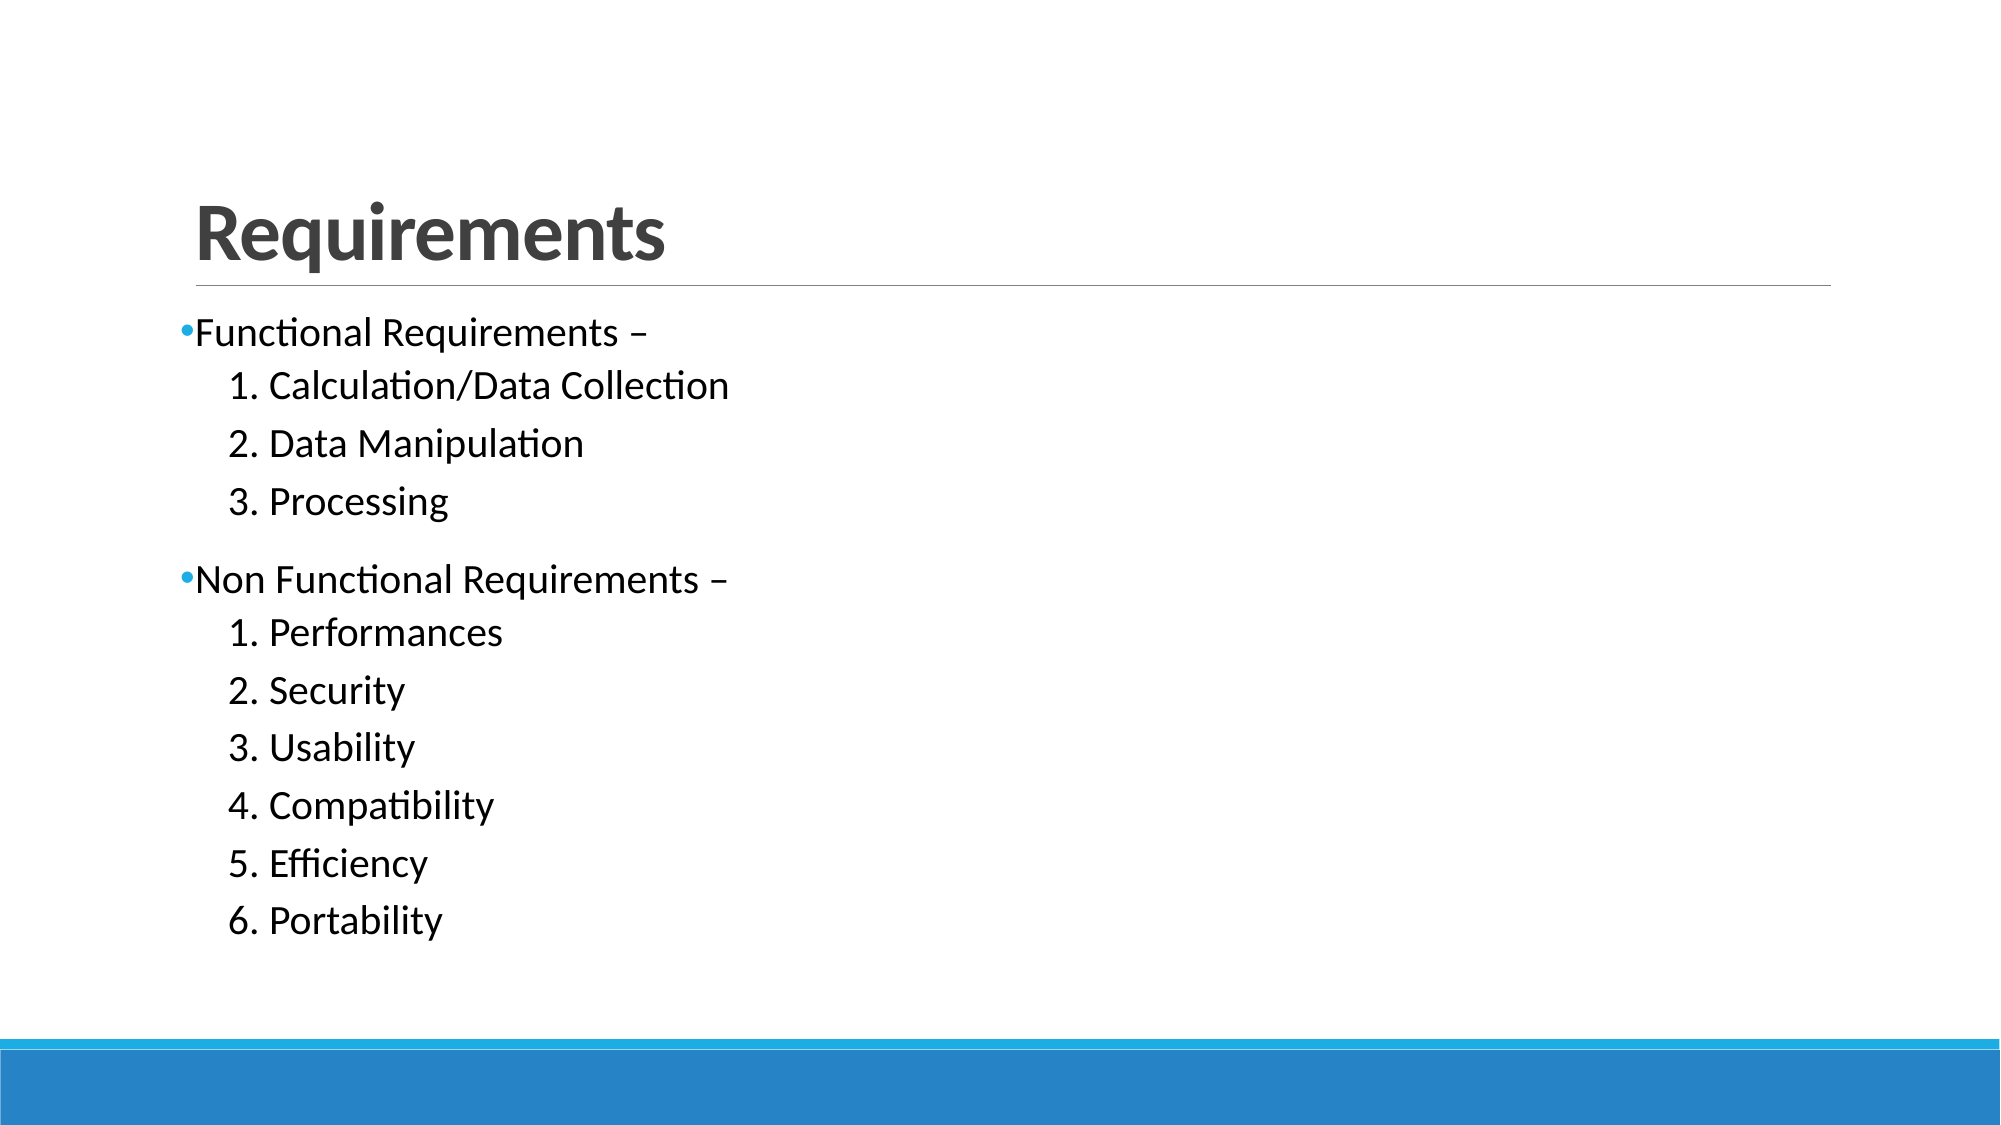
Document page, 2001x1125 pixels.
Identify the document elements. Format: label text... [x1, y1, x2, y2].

list Functional Requirements – 1. Calculation/Data Collection 2. Data Manipulation 3. Processing Non Functional Requirements – 1. Performances 2. Security 3. Usability 4. Compatibility 5. Efficiency 6. Portability [180, 302, 1830, 963]
title Requirements [180, 47, 1830, 285]
